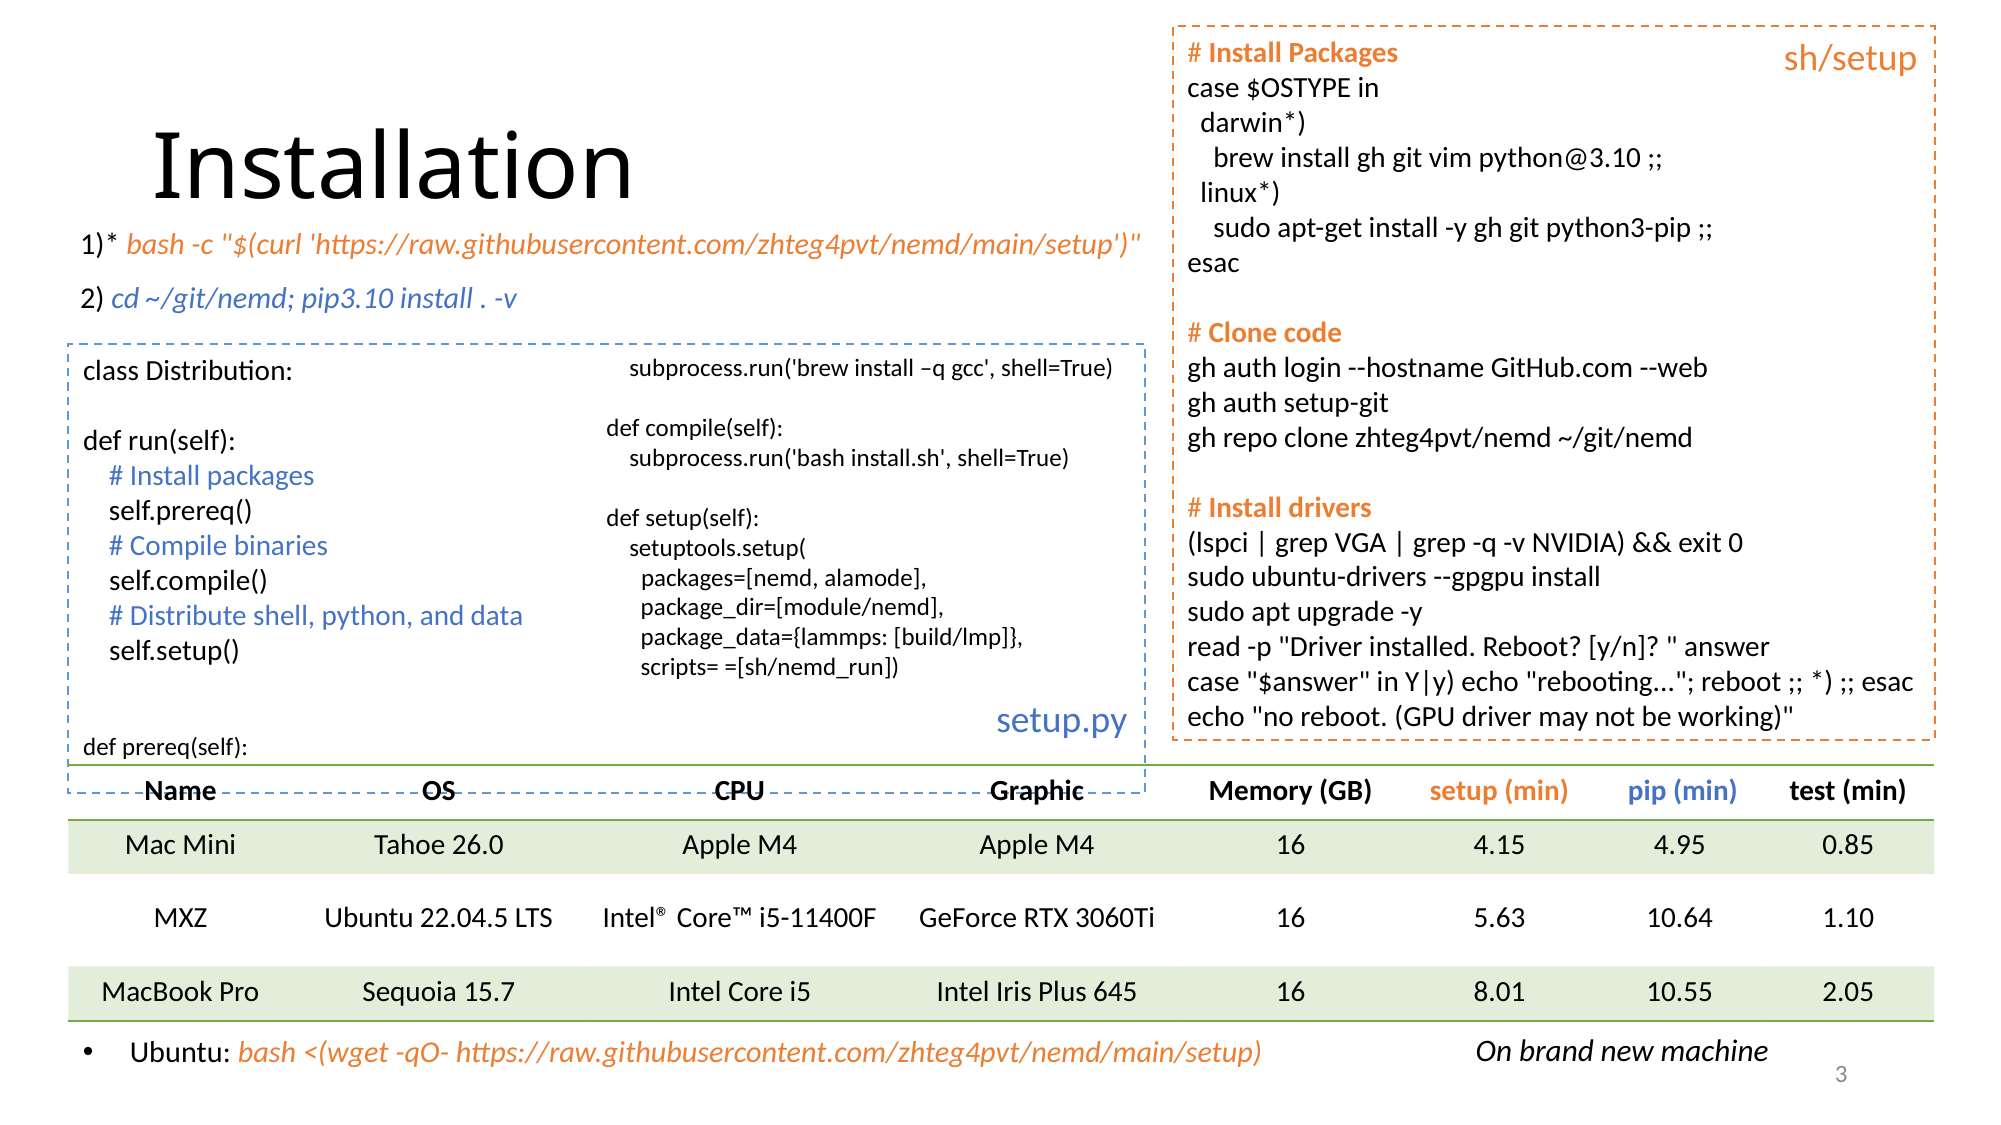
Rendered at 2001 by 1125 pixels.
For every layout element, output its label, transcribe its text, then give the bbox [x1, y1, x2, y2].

table_cell 10.64 [1597, 874, 1762, 966]
text_box Ubuntu: bash <(wget -qO- https://raw.githubusercontent.com/zhteg4pvt/nemd/main/setup) [68, 1025, 1935, 1077]
slide_number 3 [1412, 1077, 1863, 1103]
table_header CPU [585, 766, 895, 819]
table_cell 0.85 [1762, 821, 1934, 874]
table_cell MXZ [68, 874, 293, 966]
table_cell 16 [1180, 874, 1401, 966]
text_box On brand new machine [1460, 1022, 1804, 1075]
table_cell 5.63 [1401, 874, 1597, 966]
table_cell Apple M4 [895, 821, 1180, 874]
table_cell Intel Iris Plus 645 [895, 966, 1180, 1020]
text_box # Install Packages case $OSTYPE in darwin*) brew install gh git vim python@3.10 ;; linux*) sudo apt-get install -y gh git python3-pip ;; esac # Clone code gh auth login --hostname GitHub.com --web gh auth setup-git gh repo clone zhteg4pvt/nemd ~/git/nemd # Install drivers (lspci | grep VGA | grep -q -v NVIDIA) && exit 0 sudo ubuntu-drivers --gpgpu install sudo apt upgrade -y read -p "Driver installed. Reboot? [y/n]? " answer case "$answer" in Y|y) echo "rebooting..."; reboot ;; *) ;; esac echo "no reboot. (GPU driver may not be working)" [1172, 25, 1936, 741]
table_cell GeForce RTX 3060Ti [895, 874, 1180, 966]
table_cell 2.05 [1762, 966, 1934, 1020]
table_header Graphic [895, 766, 1180, 819]
table_cell 16 [1180, 821, 1401, 874]
table_header Name [68, 766, 293, 819]
table_header pip (min) [1597, 766, 1762, 819]
table_header OS [293, 766, 585, 819]
list 1)* bash -c "$(curl 'https://raw.githubusercontent.com/zhteg4pvt/nemd/main/setup')" 2) cd ~/git/nemd; pip3.10 install . -v [65, 221, 1172, 338]
table_cell Ubuntu 22.04.5 LTS [293, 874, 585, 966]
table_cell Sequoia 15.7 [293, 966, 585, 1020]
text_box setup.py [981, 687, 1143, 748]
table_header setup (min) [1401, 766, 1597, 819]
table_cell MacBook Pro [68, 966, 293, 1020]
table_cell 1.10 [1762, 874, 1934, 966]
text_box class Distribution: def run(self): # Install packages self.prereq() # Compile binaries self.compile() # Distribute shell, python, and data self.setup() def prereq(self): subprocess.run('brew install –q gcc', shell=True) def compile(self): subprocess.run('bash install.sh', shell=True) def setup(self): setuptools.setup( packages=[nemd, alamode], package_dir=[module/nemd], package_data={lammps: [build/lmp]}, scripts= =[sh/nemd_run]) [67, 343, 1146, 767]
table_cell Tahoe 26.0 [293, 821, 585, 874]
table_cell 4.95 [1597, 821, 1762, 874]
table_header test (min) [1762, 766, 1934, 819]
text_box sh/setup [1769, 25, 1933, 86]
table_cell Intel® Core™ i5-11400F [585, 874, 895, 966]
table_cell 10.55 [1597, 966, 1762, 1020]
table_cell 8.01 [1401, 966, 1597, 1020]
table_header Memory (GB) [1180, 766, 1401, 819]
table_cell Intel Core i5 [585, 966, 895, 1020]
table_cell Mac Mini [68, 821, 293, 874]
table_cell 16 [1180, 966, 1401, 1020]
table_cell 4.15 [1401, 821, 1597, 874]
title Installation [137, 59, 1022, 221]
table_cell Apple M4 [585, 821, 895, 874]
